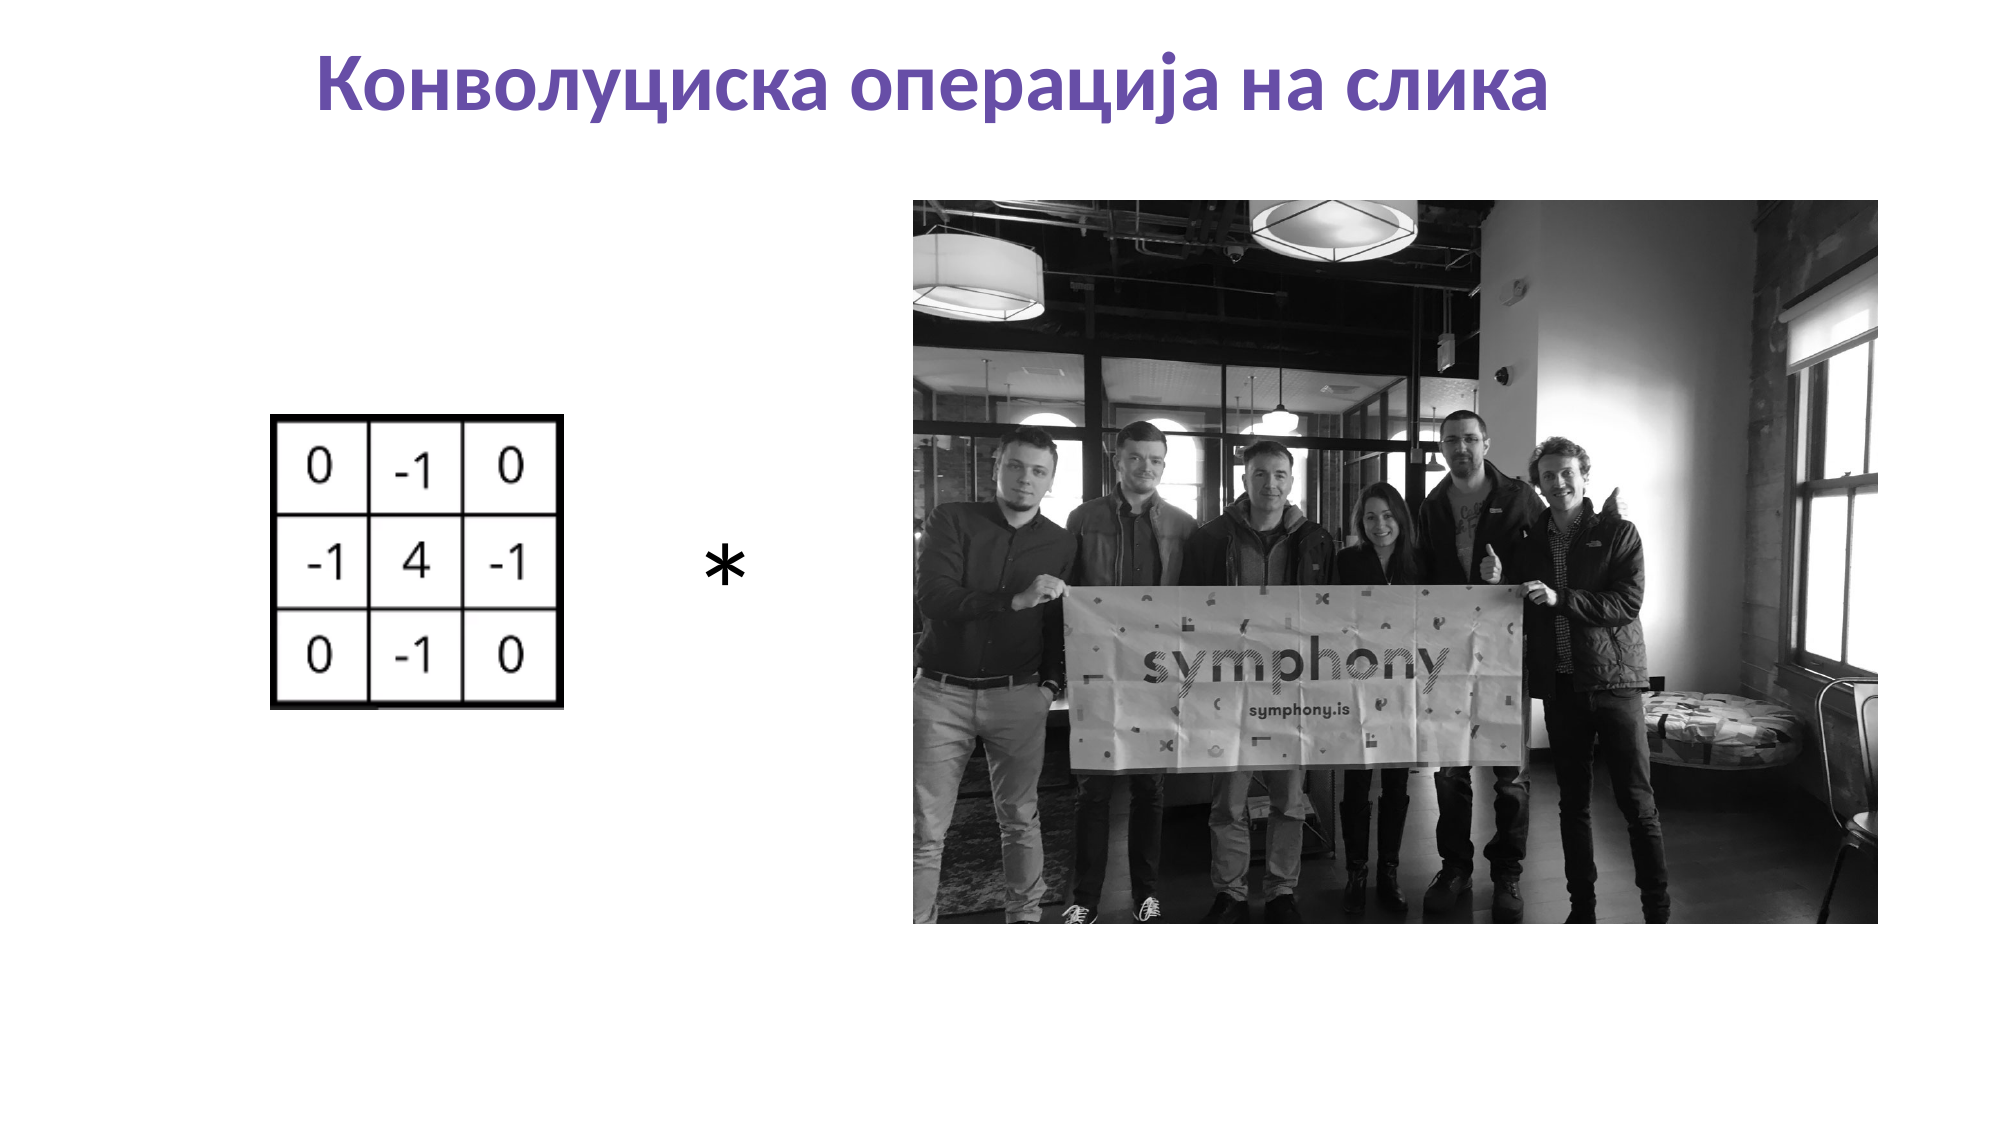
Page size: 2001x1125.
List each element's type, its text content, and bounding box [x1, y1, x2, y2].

text_box * [676, 496, 784, 677]
picture [270, 414, 564, 710]
picture [913, 200, 1878, 924]
text_box Конволуциска операција на слика [66, 23, 1802, 163]
